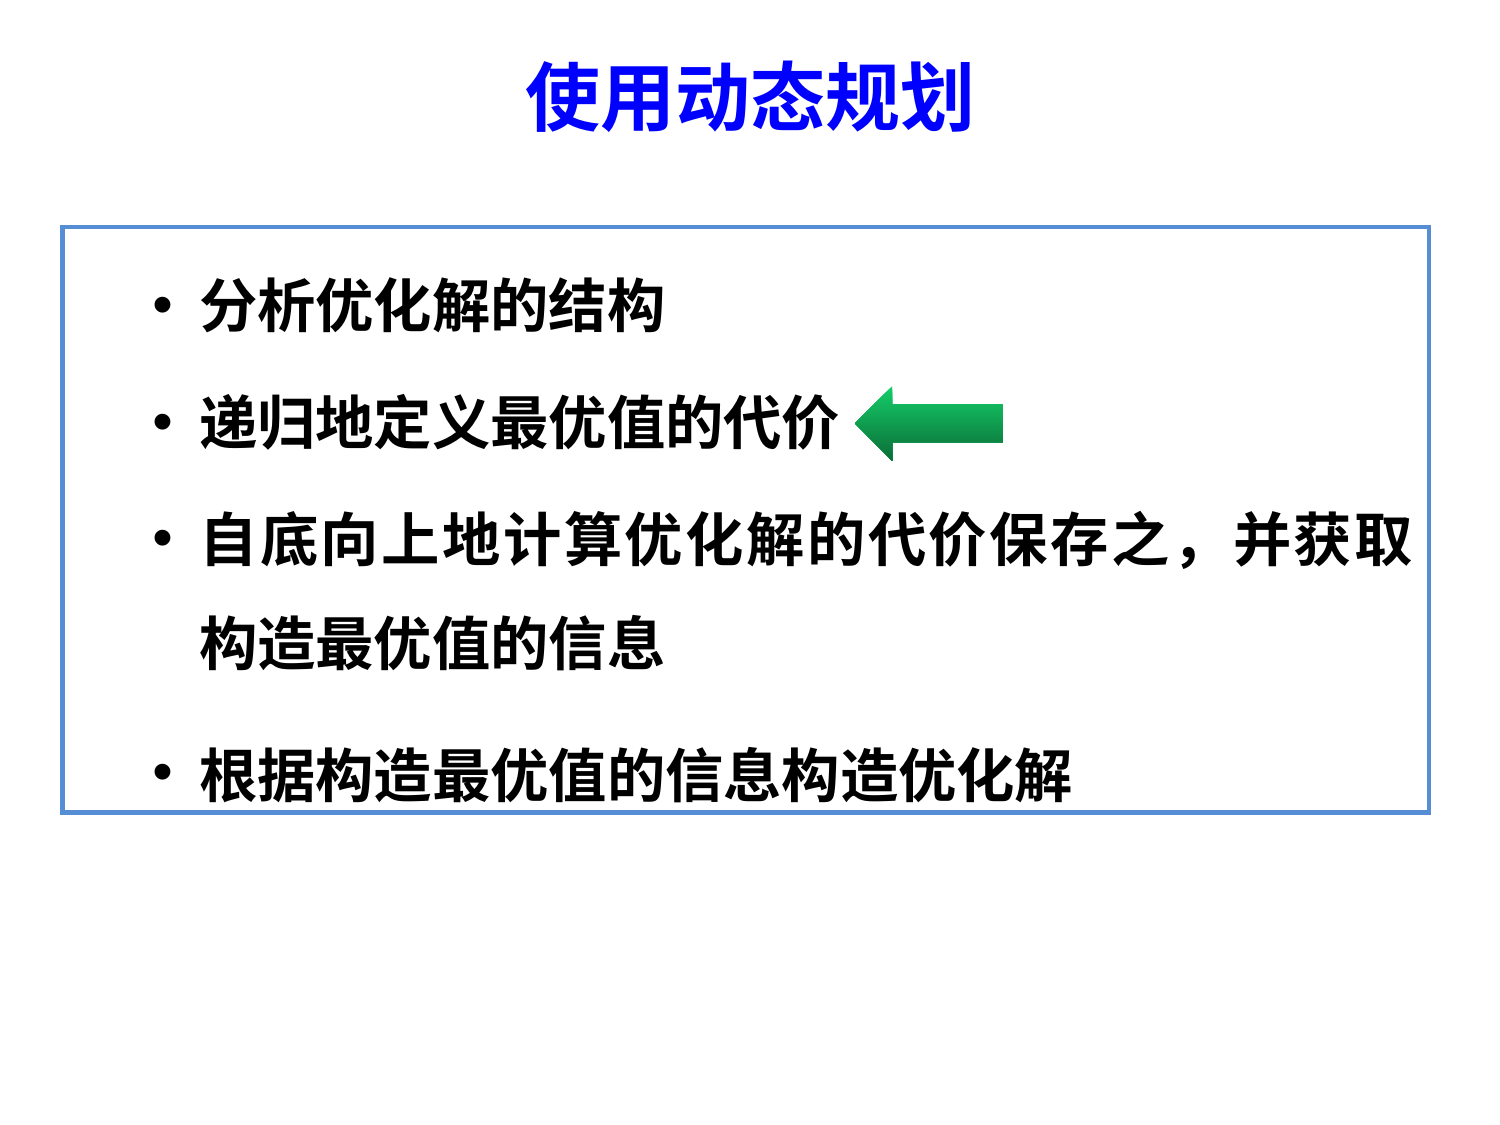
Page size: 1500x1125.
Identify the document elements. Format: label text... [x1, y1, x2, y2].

text_box [852, 384, 1006, 463]
list 分析优化解的结构 递归地定义最优值的代价 自底向上地计算优化解的代价保存之，并获取构造最优值的信息 根据构造最优值的信息构造优化解 [62, 226, 1429, 813]
text_box 使用动态规划 [489, 43, 1011, 148]
